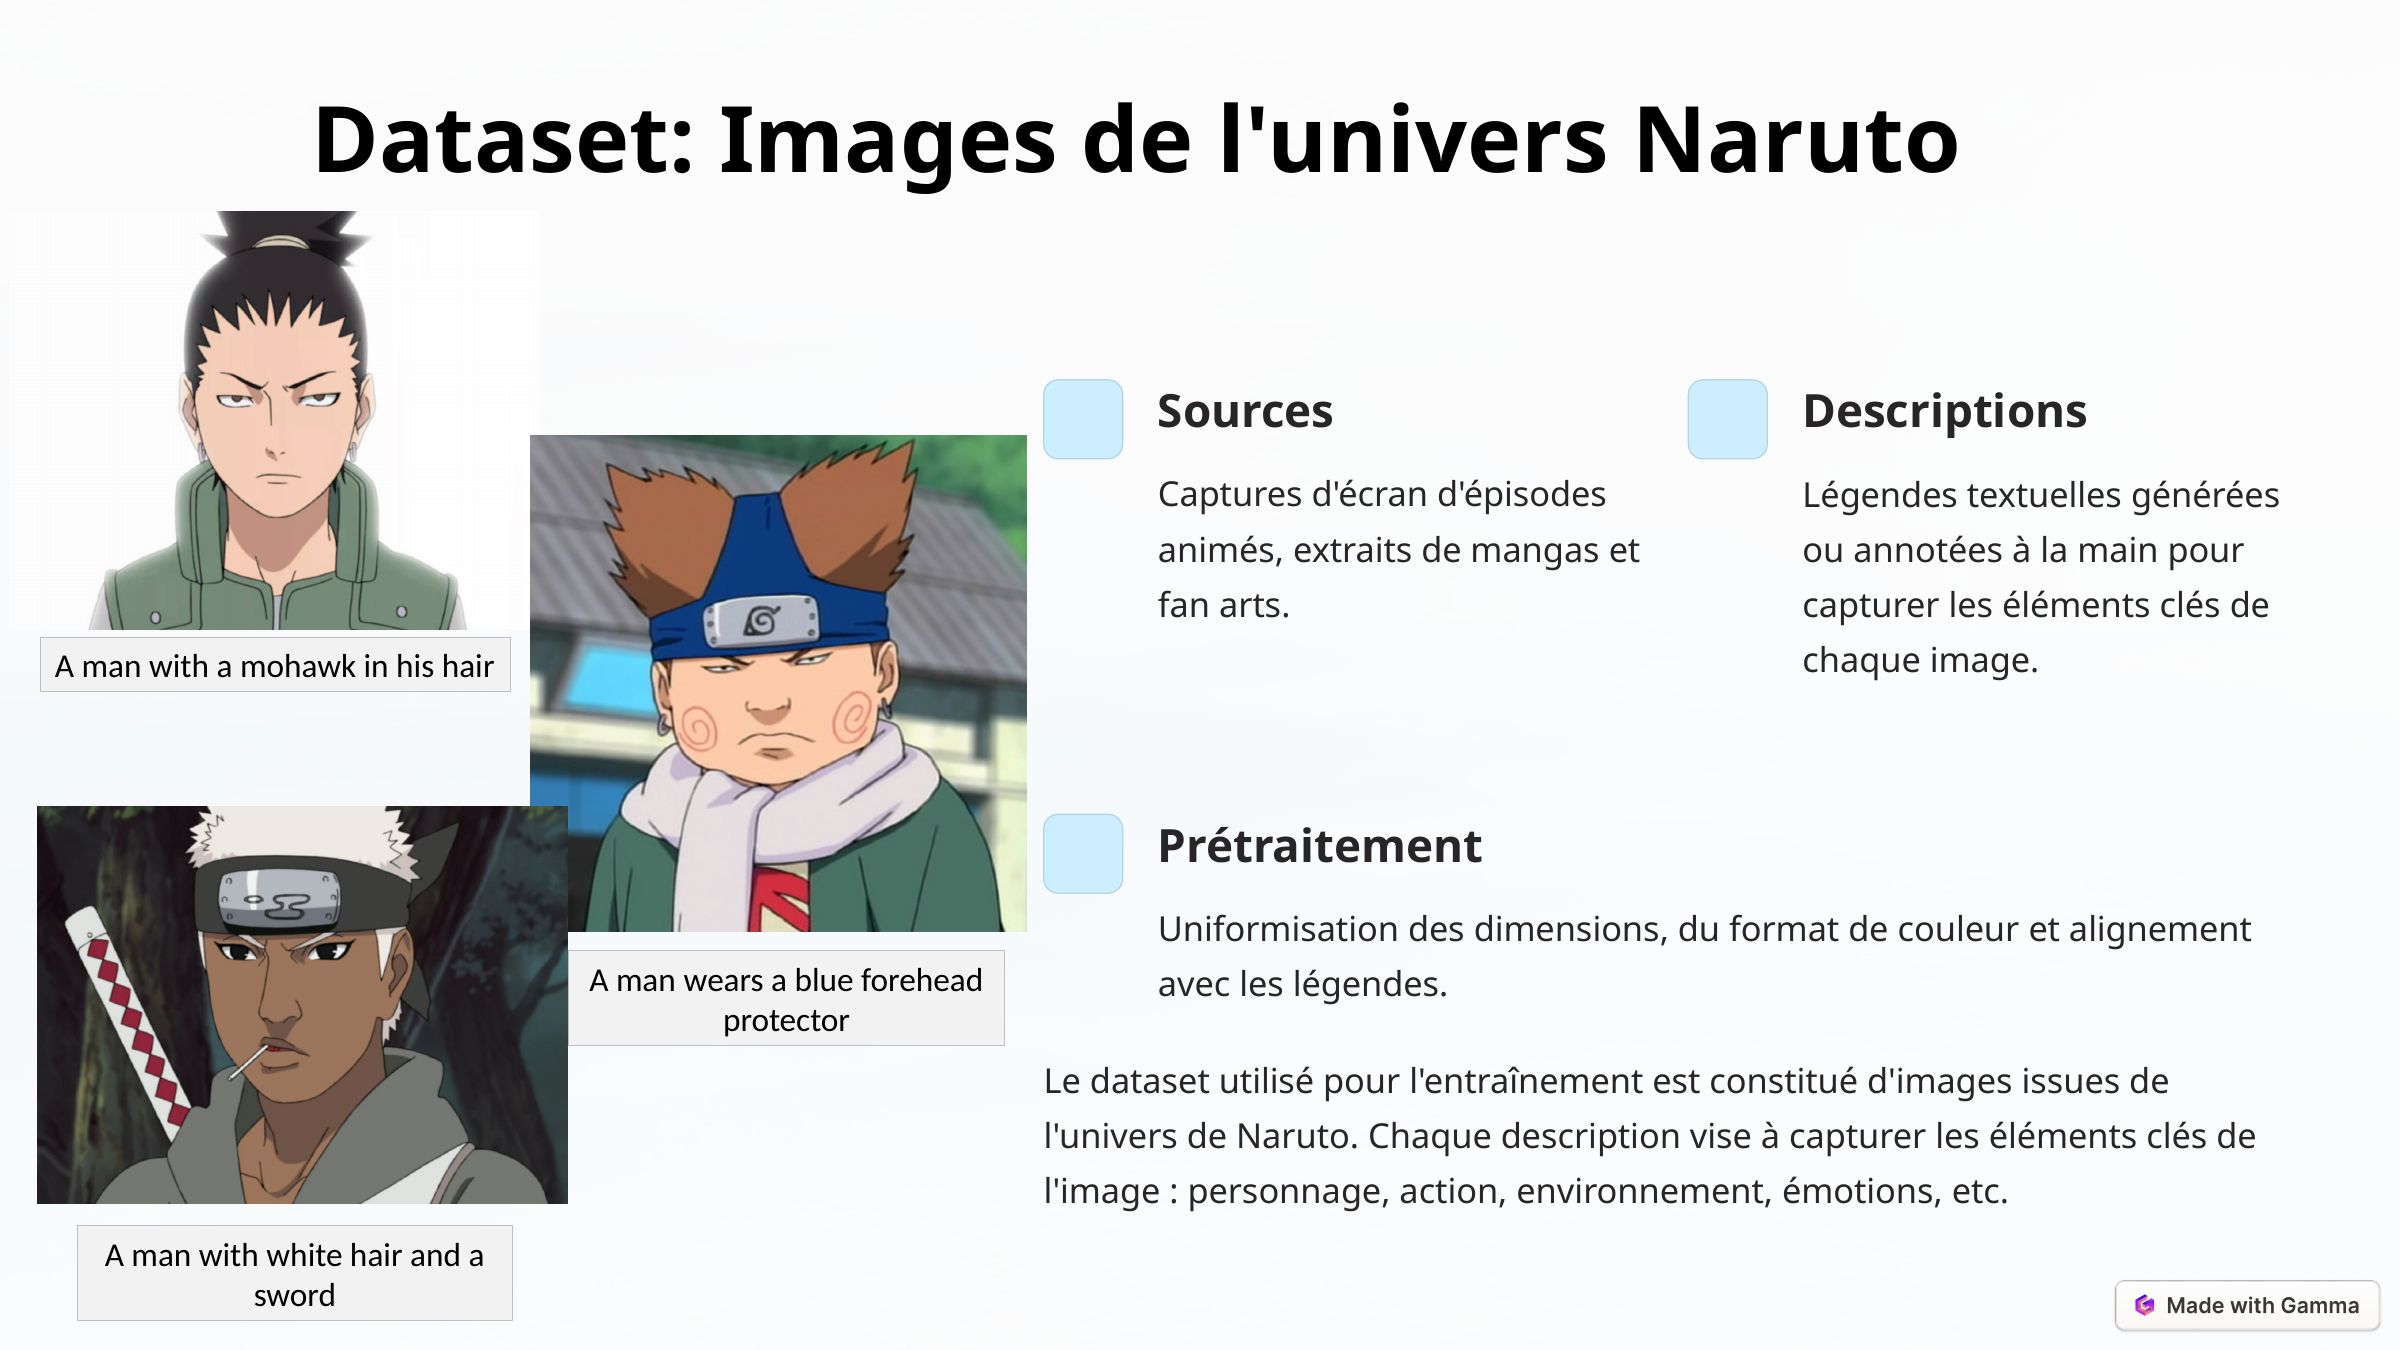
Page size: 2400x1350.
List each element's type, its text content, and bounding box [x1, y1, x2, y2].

text_box Descriptions [1802, 379, 2264, 438]
text_box Le dataset utilisé pour l'entraînement est constitué d'images issues de l'univers de Naruto. Chaque description vise à capturer les éléments clés de l'image : personnage, action, environnement, émotions, etc. [1043, 1044, 2298, 1214]
text_box A man with white hair and a sword [77, 1225, 513, 1321]
text_box Captures d'écran d'épisodes animés, extraits de mangas et fan arts. [1157, 458, 1654, 628]
picture [2106, 1271, 2389, 1339]
picture [10, 211, 1027, 1205]
text_box Uniformisation des dimensions, du format de couleur et alignement avec les légendes. [1157, 892, 2298, 1006]
text_box A man with a mohawk in his hair [40, 637, 511, 692]
text_box Légendes textuelles générées ou annotées à la main pour capturer les éléments clés de chaque image. [1802, 458, 2298, 740]
text_box [1043, 814, 1123, 894]
text_box [1043, 379, 1123, 459]
text_box [1688, 379, 1768, 459]
text_box Dataset: Images de l'univers Naruto [158, 76, 2116, 307]
text_box A man wears a blue forehead protector [568, 950, 1005, 1046]
text_box Sources [1157, 379, 1619, 438]
text_box Prétraitement [1157, 814, 1619, 872]
